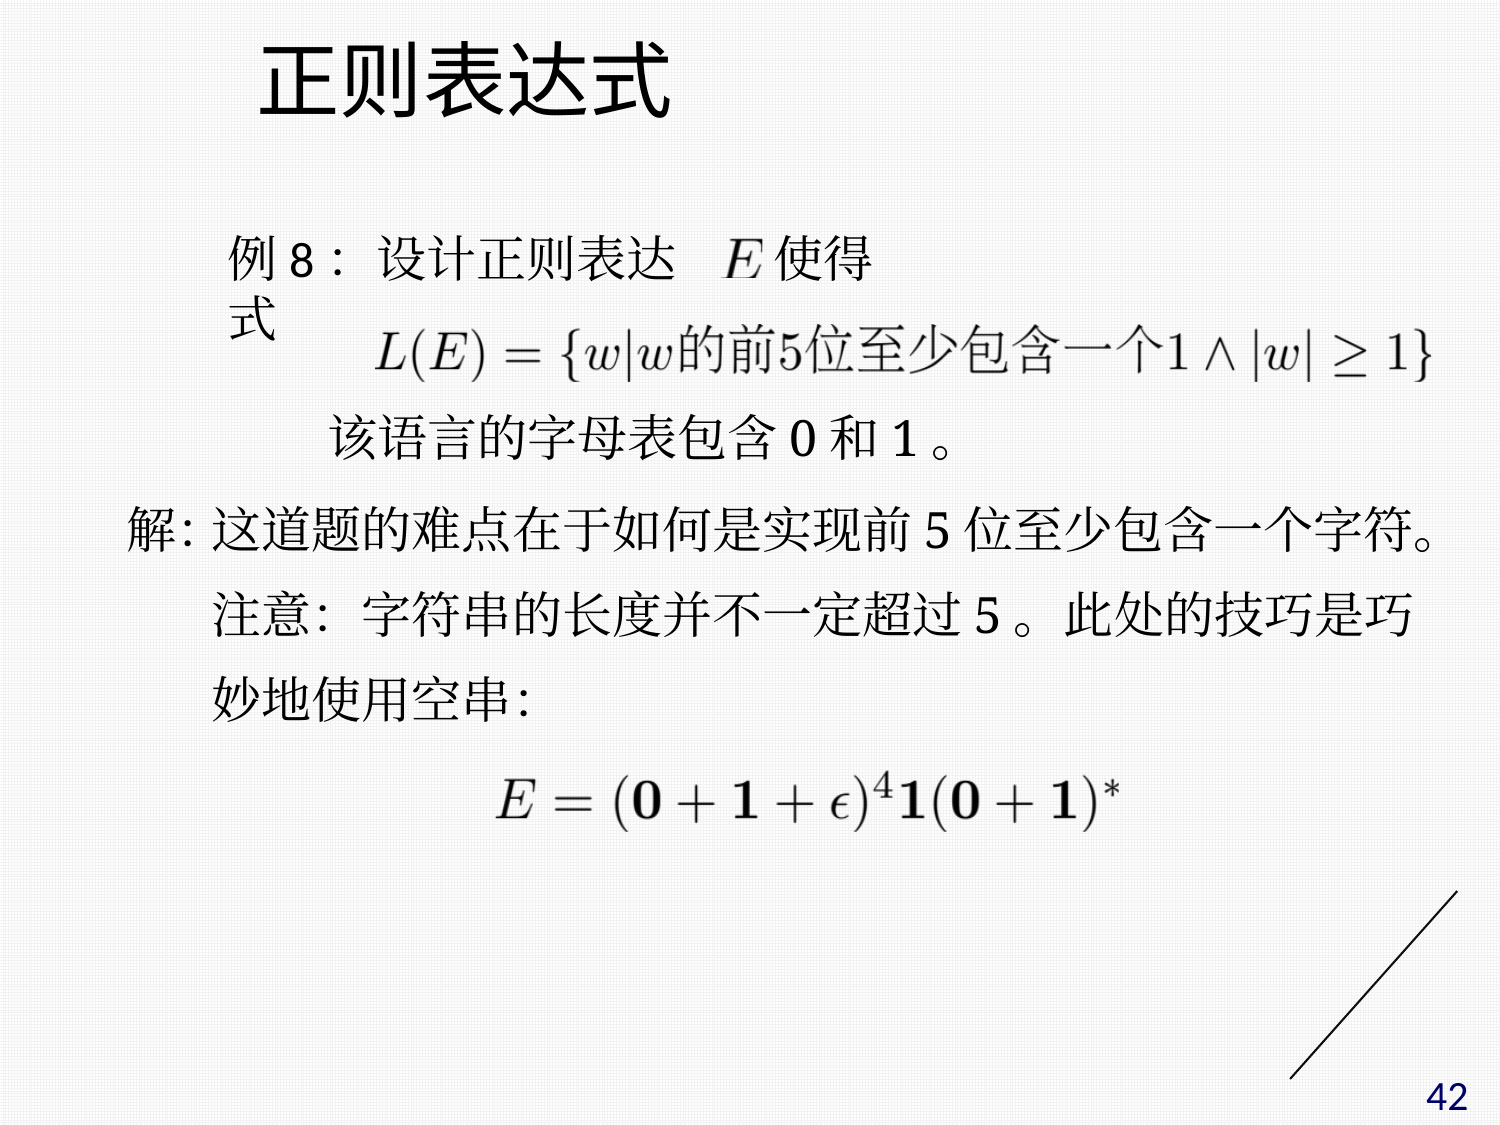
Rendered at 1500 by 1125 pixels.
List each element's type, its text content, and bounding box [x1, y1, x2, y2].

text_box 解： [112, 491, 197, 567]
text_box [196, 576, 1438, 738]
text_box 这道题的难点在于如何是实现前5位至少包含一个字符。 [197, 491, 1438, 567]
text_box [212, 219, 904, 296]
text_box 正则表达式 [242, 32, 947, 137]
picture [495, 770, 1119, 832]
text_box 该语言的字母表包含0和1。 [312, 398, 1352, 474]
text_box 42 [1411, 1061, 1500, 1125]
picture [374, 323, 1432, 382]
